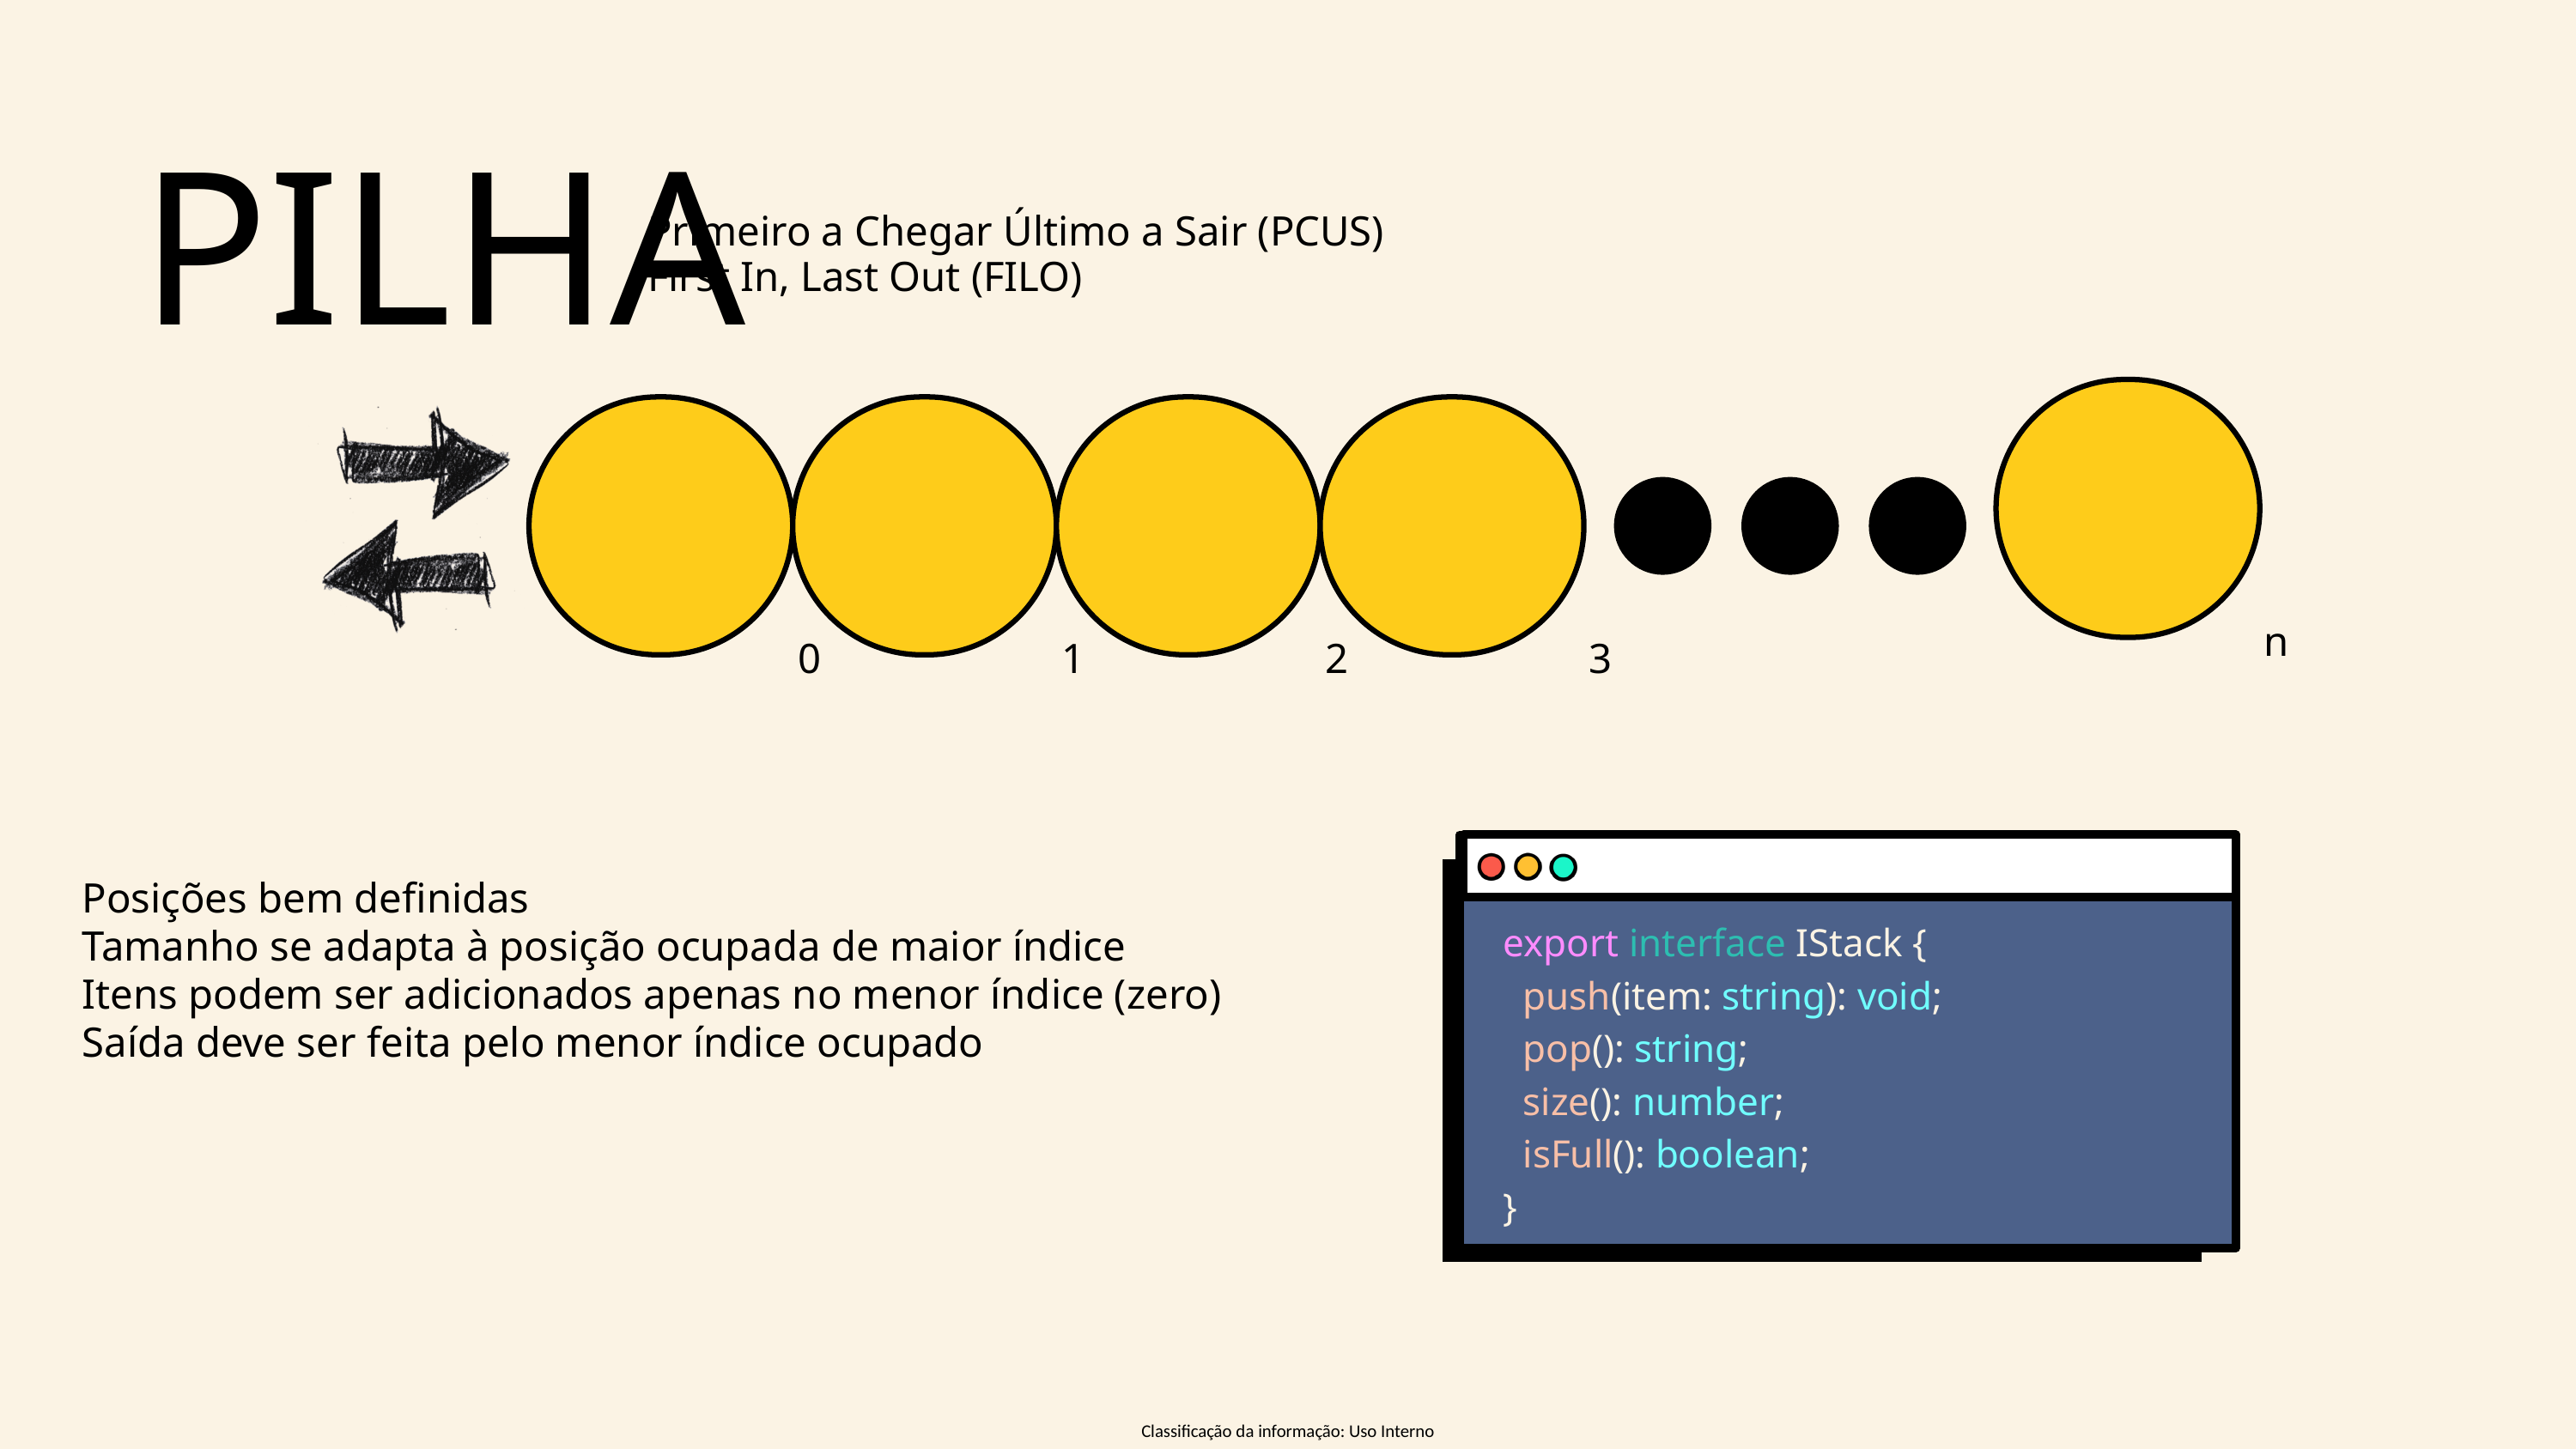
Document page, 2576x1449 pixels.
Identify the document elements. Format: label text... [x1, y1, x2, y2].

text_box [792, 397, 1054, 656]
text_box Primeiro a Chegar Último a Sair (PCUS) [647, 192, 1677, 239]
text_box Saída deve ser feita pelo menor índice ocupado [82, 1003, 1112, 1065]
text_box Itens podem ser adicionados apenas no menor índice (zero) [82, 956, 1321, 1018]
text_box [1613, 476, 1712, 575]
text_box Posições bem definidas [82, 859, 1112, 907]
text_box First In, Last Out (FILO) [647, 239, 1677, 300]
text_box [1996, 379, 2260, 638]
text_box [1056, 397, 1318, 656]
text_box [1462, 834, 2237, 898]
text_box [1741, 476, 1840, 575]
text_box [1459, 901, 2237, 1249]
picture [300, 361, 528, 676]
text_box Tamanho se adapta à posição ocupada de maior índice [82, 907, 1213, 956]
picture [1475, 849, 1579, 884]
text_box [1868, 476, 1967, 575]
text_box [528, 397, 790, 656]
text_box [1320, 397, 1584, 656]
text_box PILHA [140, 155, 1213, 367]
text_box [1442, 858, 2202, 1263]
